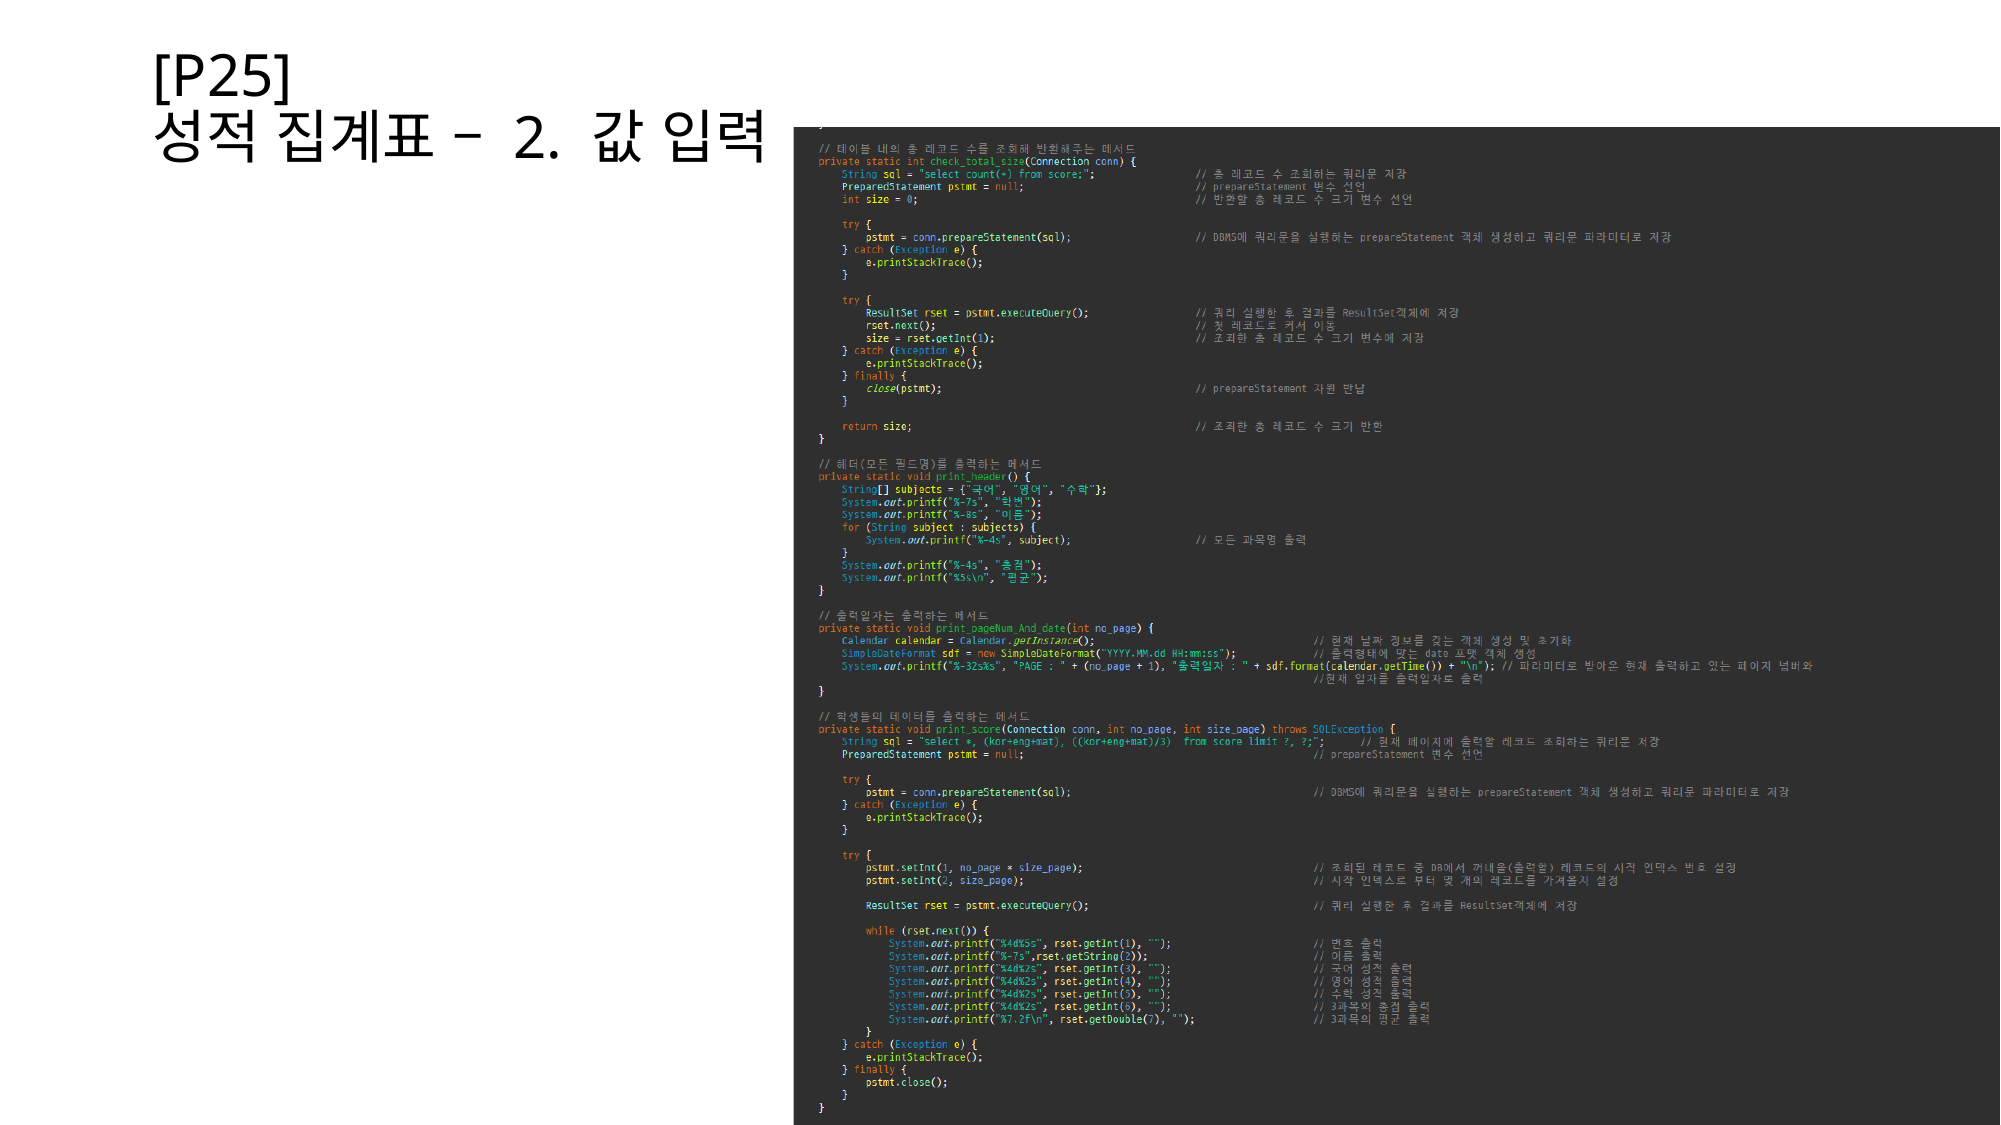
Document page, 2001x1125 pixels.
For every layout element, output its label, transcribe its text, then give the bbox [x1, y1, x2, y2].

picture [793, 126, 2000, 1125]
text_box [P25] 성적 집계표 – 2. 값 입력 [137, 0, 1863, 218]
